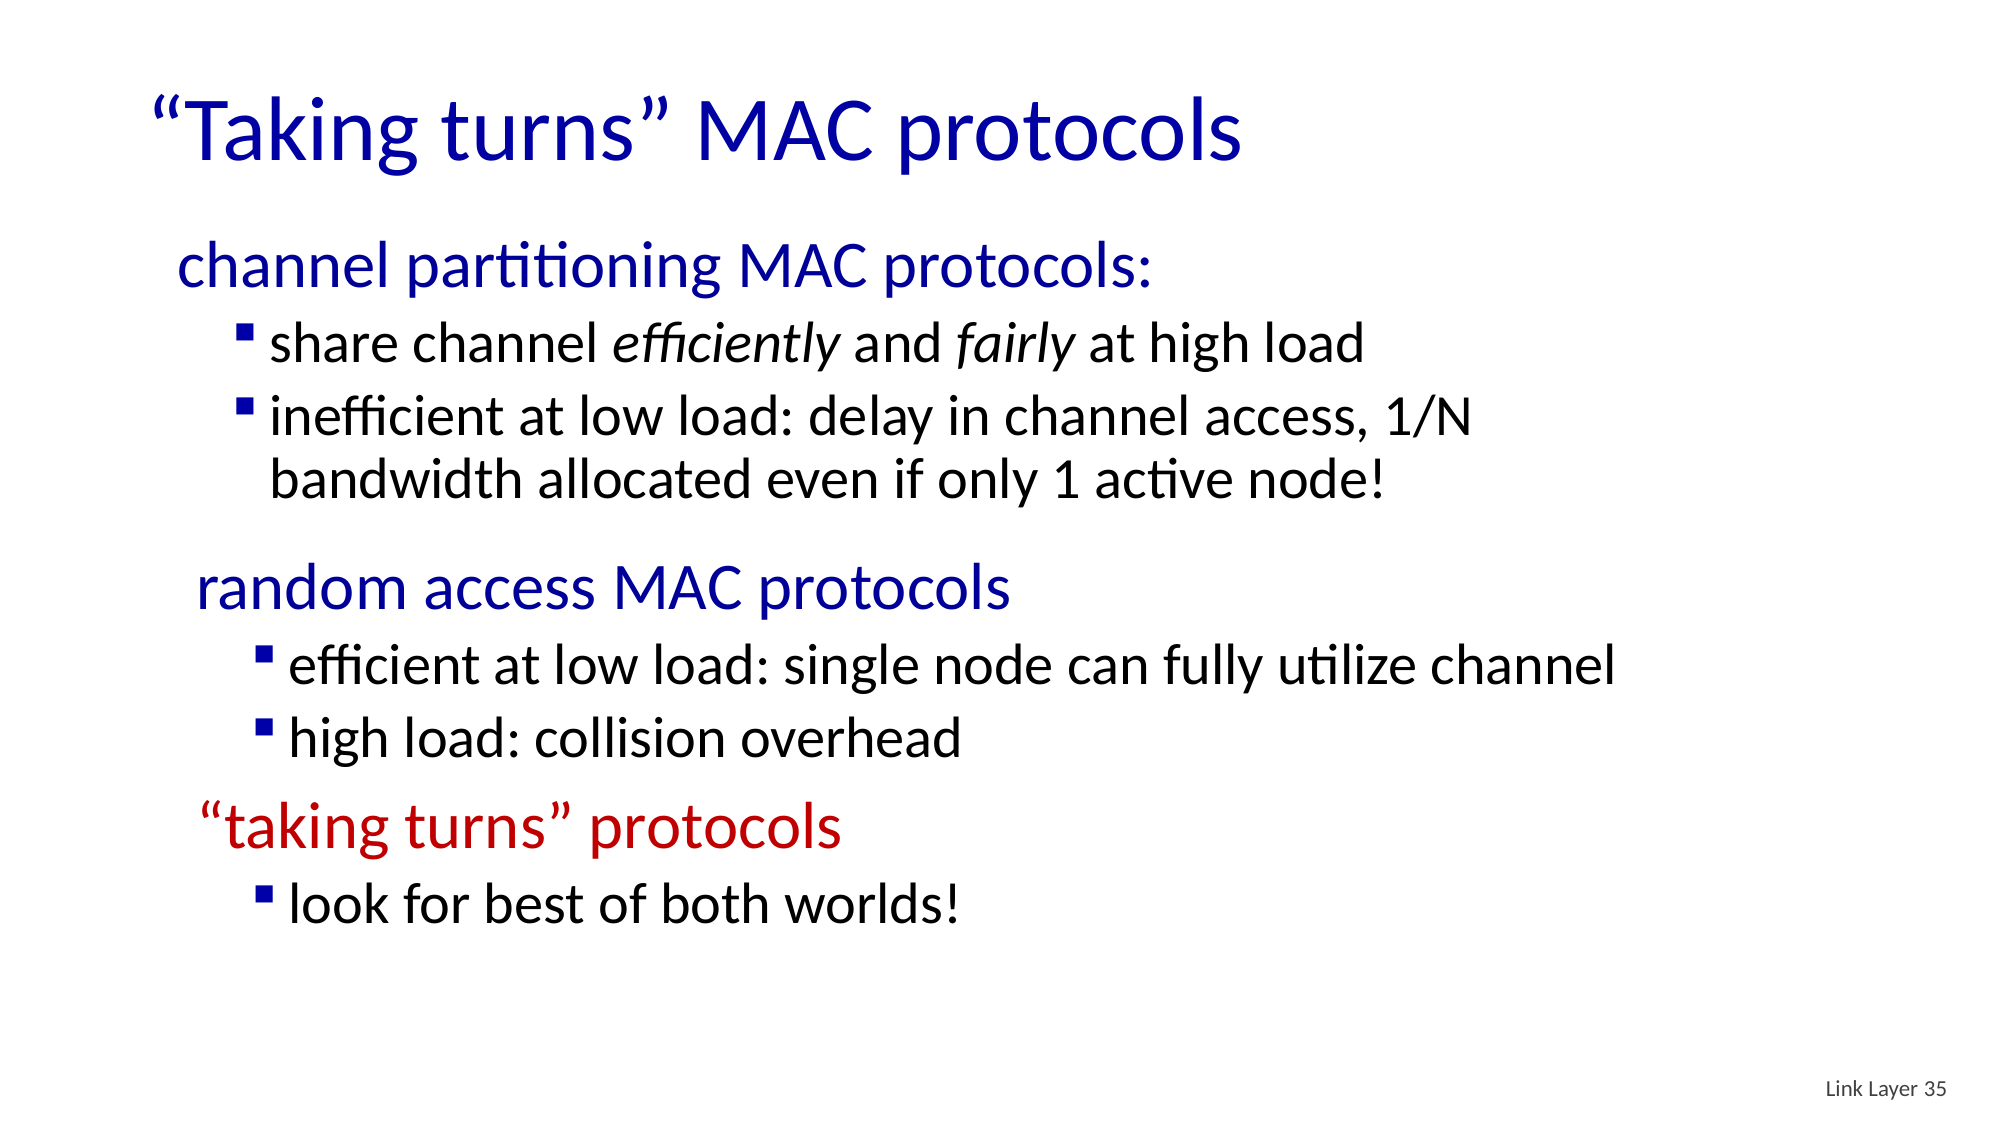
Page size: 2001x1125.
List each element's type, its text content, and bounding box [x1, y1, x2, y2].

text_box random access MAC protocols efficient at low load: single node can fully utilize channel high load: collision overhead “taking turns” protocols look for best of both worlds! [159, 543, 1875, 959]
text_box channel partitioning MAC protocols: share channel efficiently and fairly at high load inefficient at low load: delay in channel access, 1/N bandwidth allocated even if only 1 active node! [140, 222, 1650, 675]
slide_number Link Layer 35 [1512, 1056, 1963, 1117]
title “Taking turns” MAC protocols [131, 57, 1857, 205]
